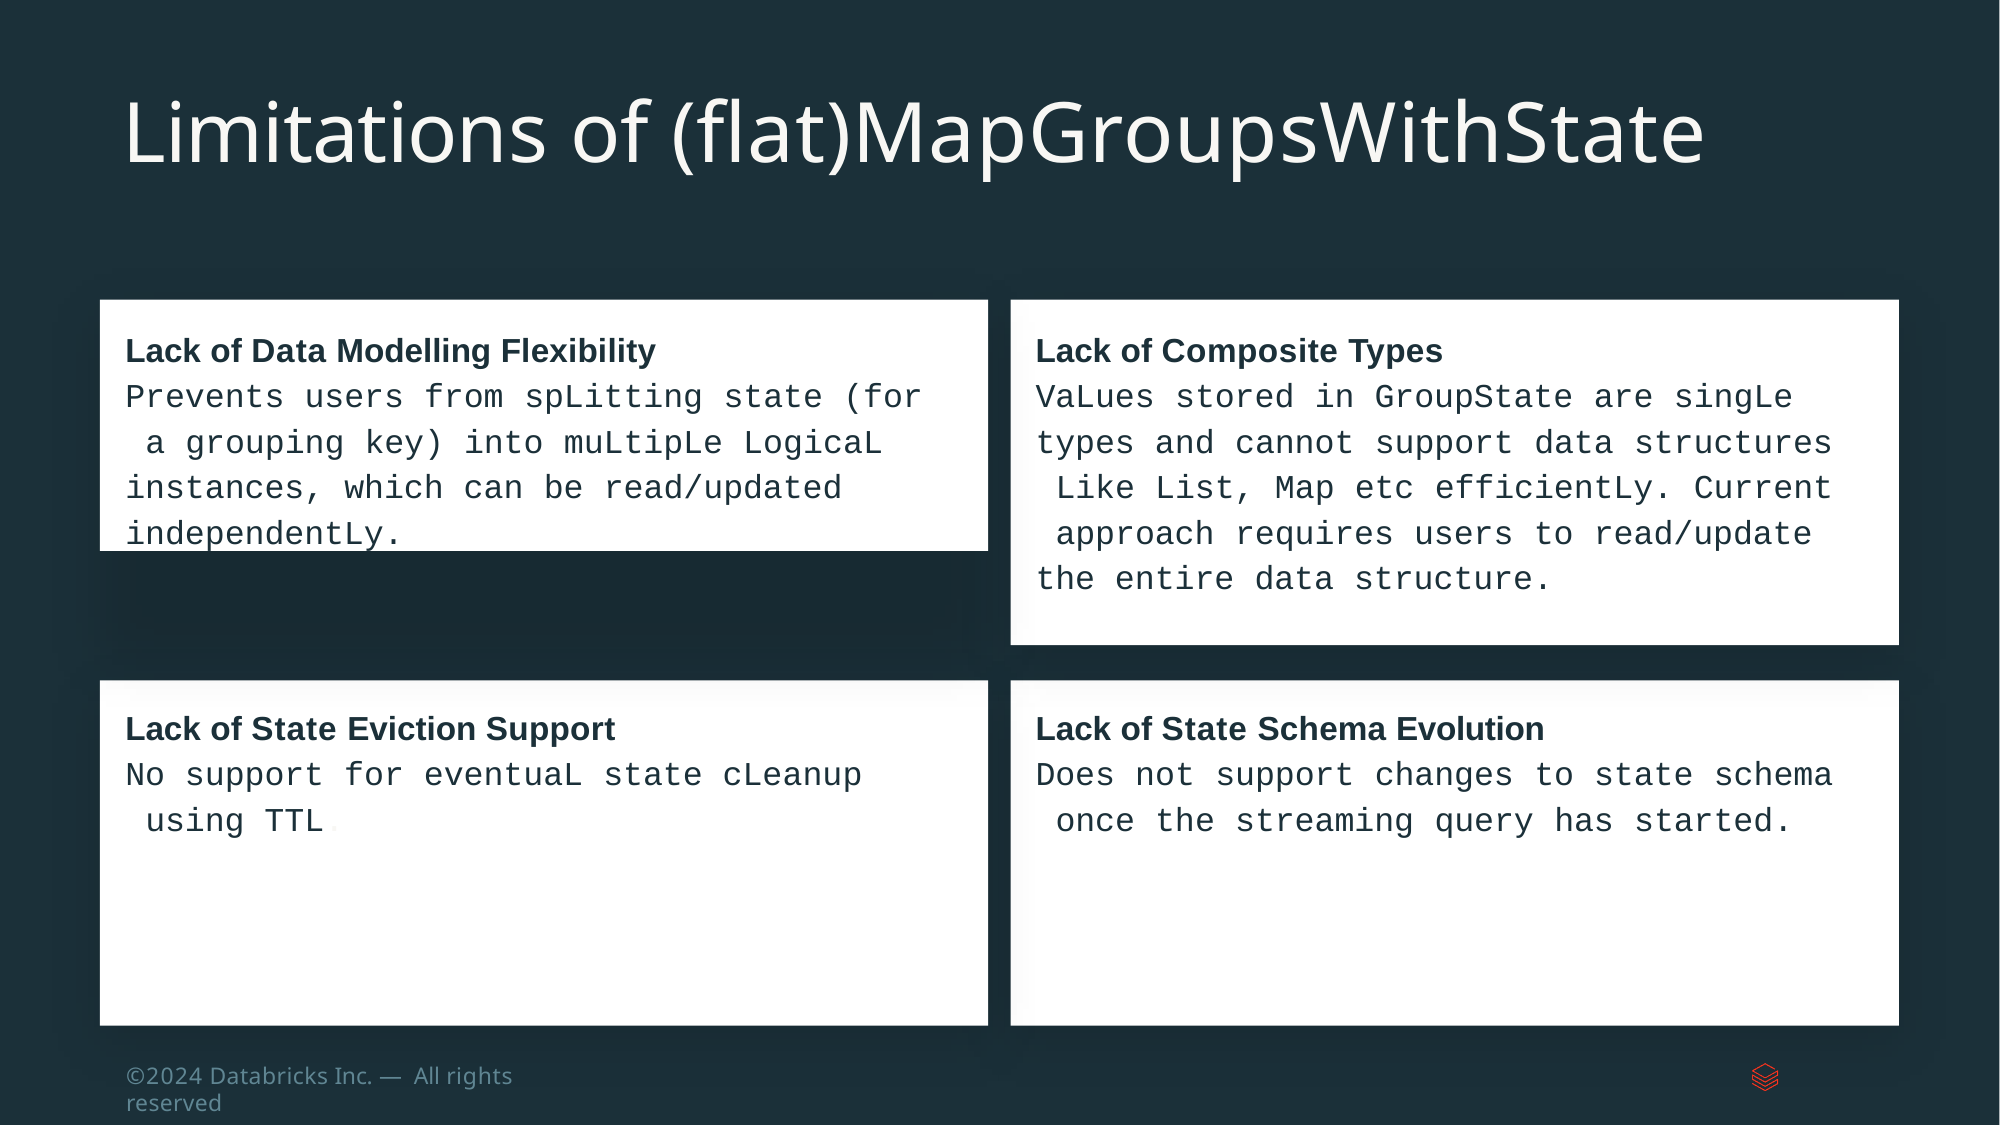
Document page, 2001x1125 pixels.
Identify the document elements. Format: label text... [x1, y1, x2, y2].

title Limitations of (flat)MapGroupsWithState [120, 76, 1736, 240]
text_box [28, 244, 1970, 1113]
